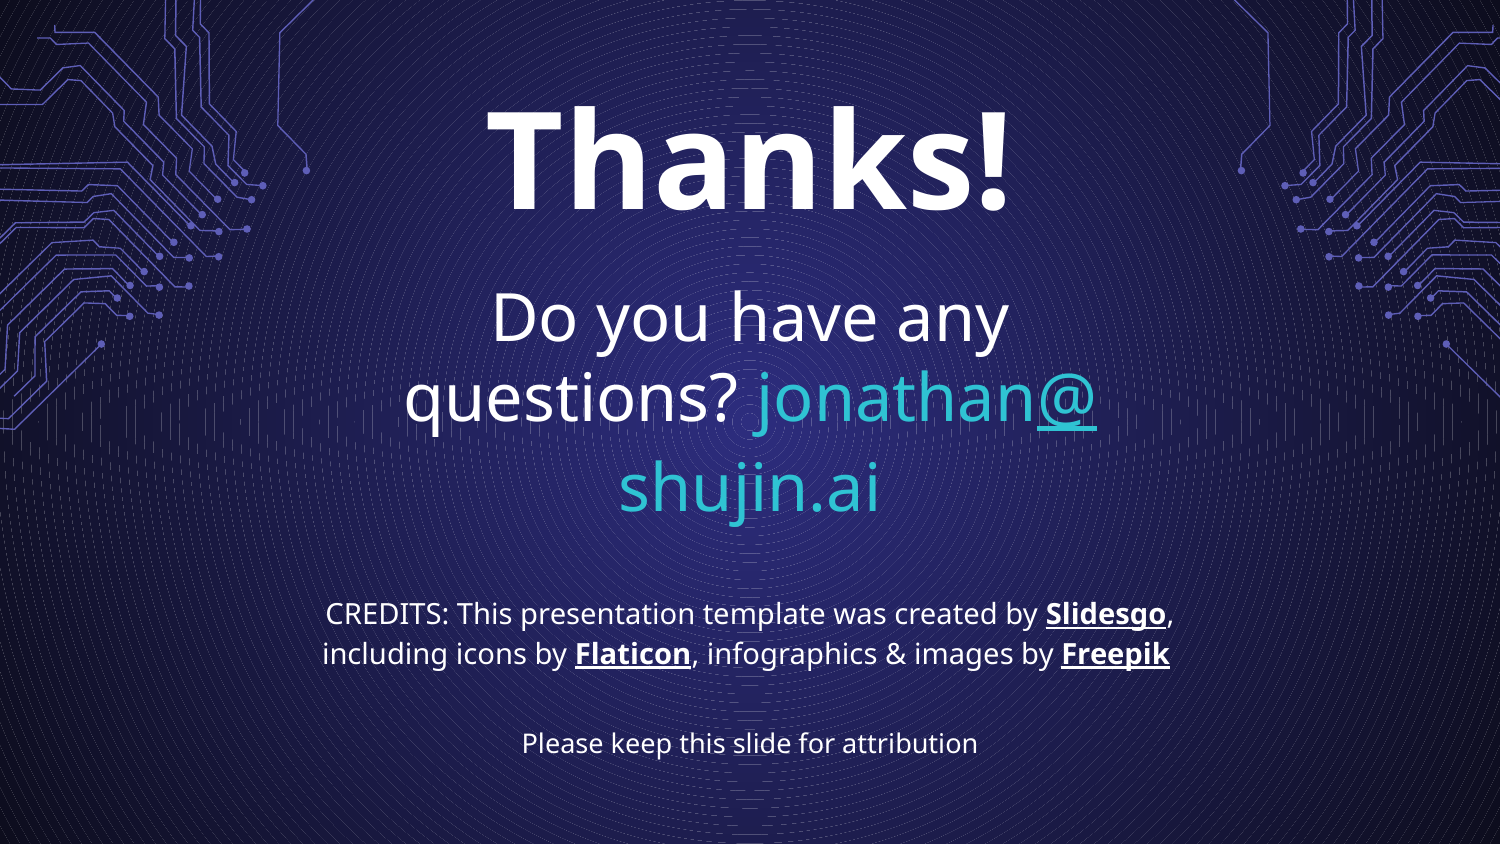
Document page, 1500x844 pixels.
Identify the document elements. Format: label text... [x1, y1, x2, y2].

title Thanks! [116, 88, 1383, 223]
subtitle Do you have any questions? jonathan@shujin.ai [328, 285, 1173, 514]
text_box Please keep this slide for attribution [473, 728, 1026, 757]
